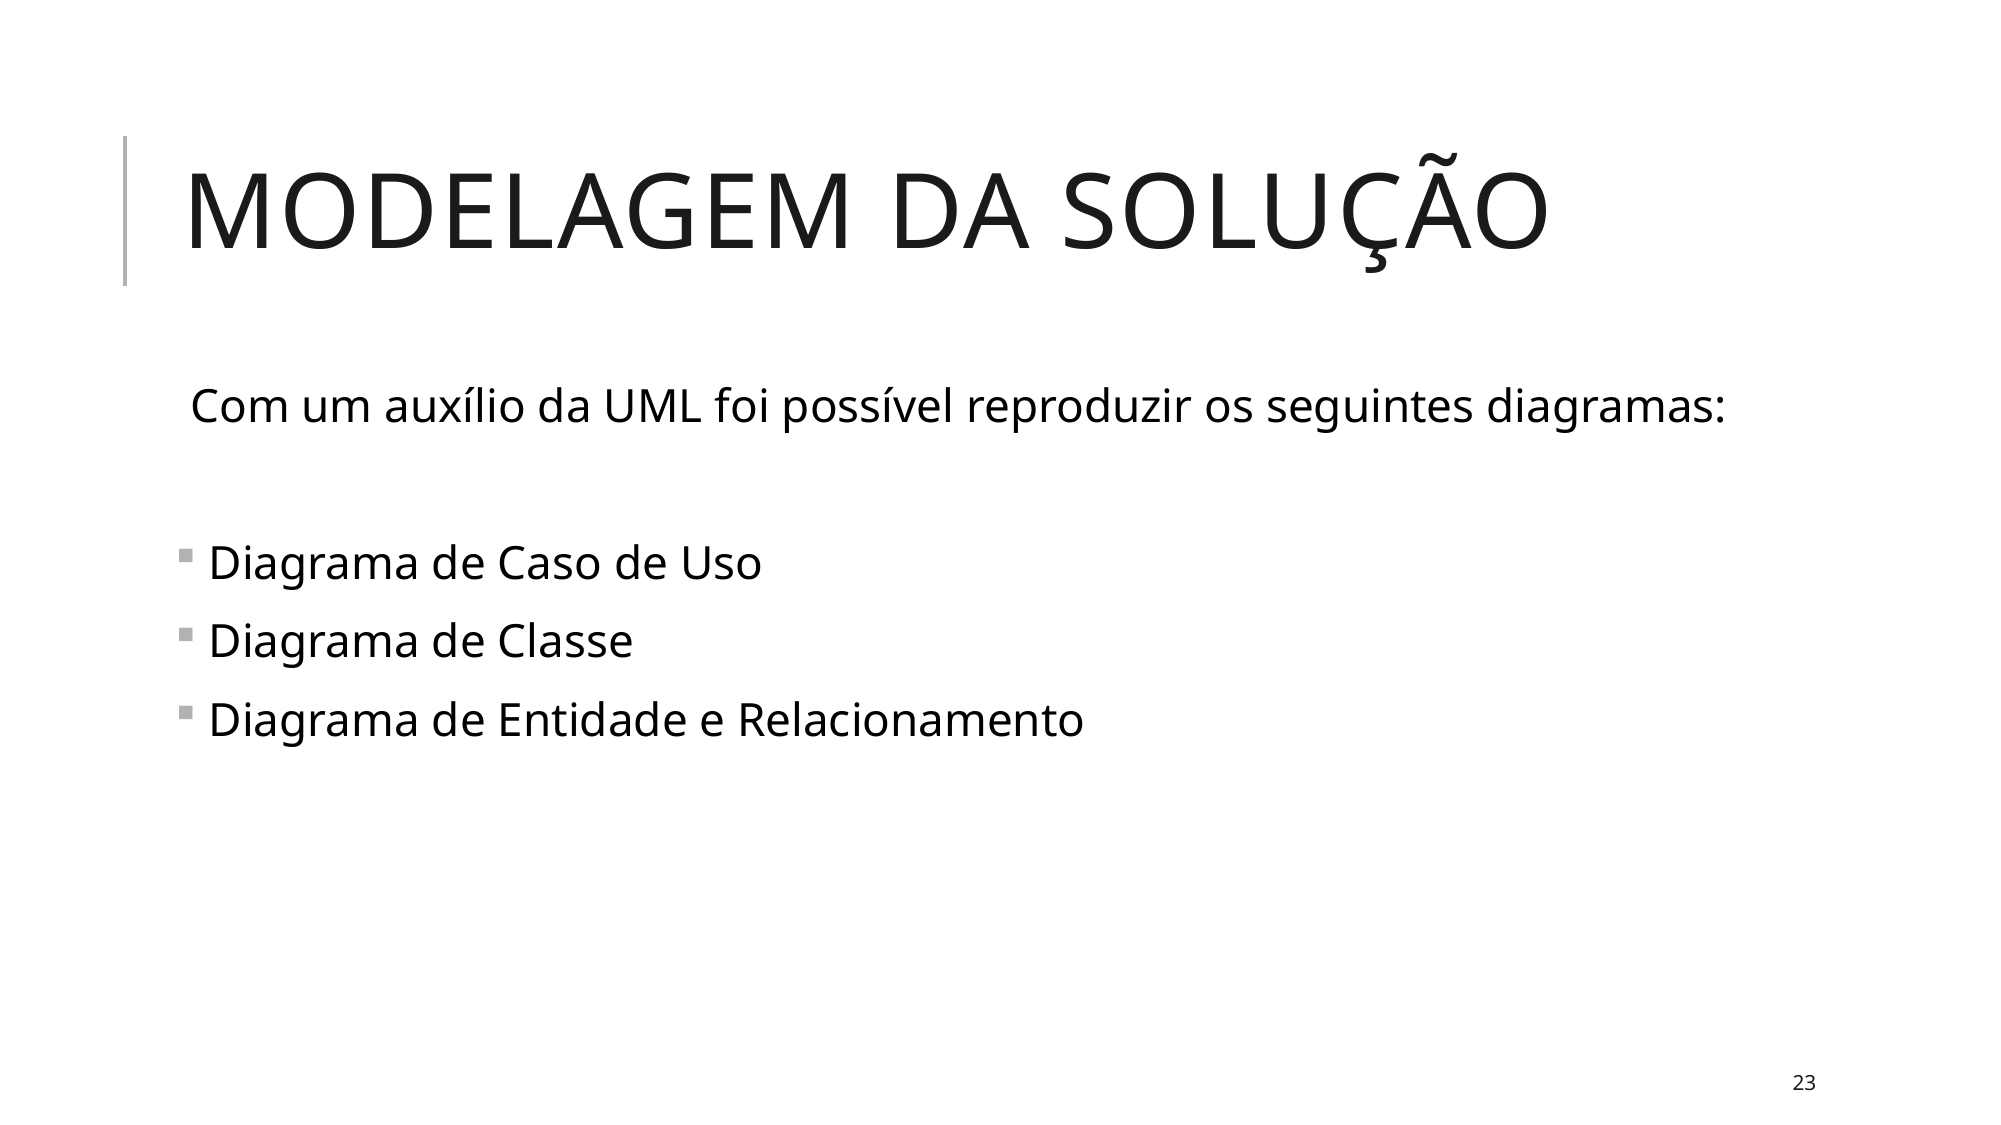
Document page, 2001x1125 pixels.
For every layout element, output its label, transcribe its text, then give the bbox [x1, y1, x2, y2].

title Modelagem DA SOLUÇÃO [168, 96, 1763, 342]
slide_number 23 [1777, 1061, 1938, 1107]
list Com um auxílio da UML foi possível reproduzir os seguintes diagramas: Diagrama de Caso de Uso Diagrama de Classe Diagrama de Entidade e Relacionamento [168, 375, 1763, 1035]
